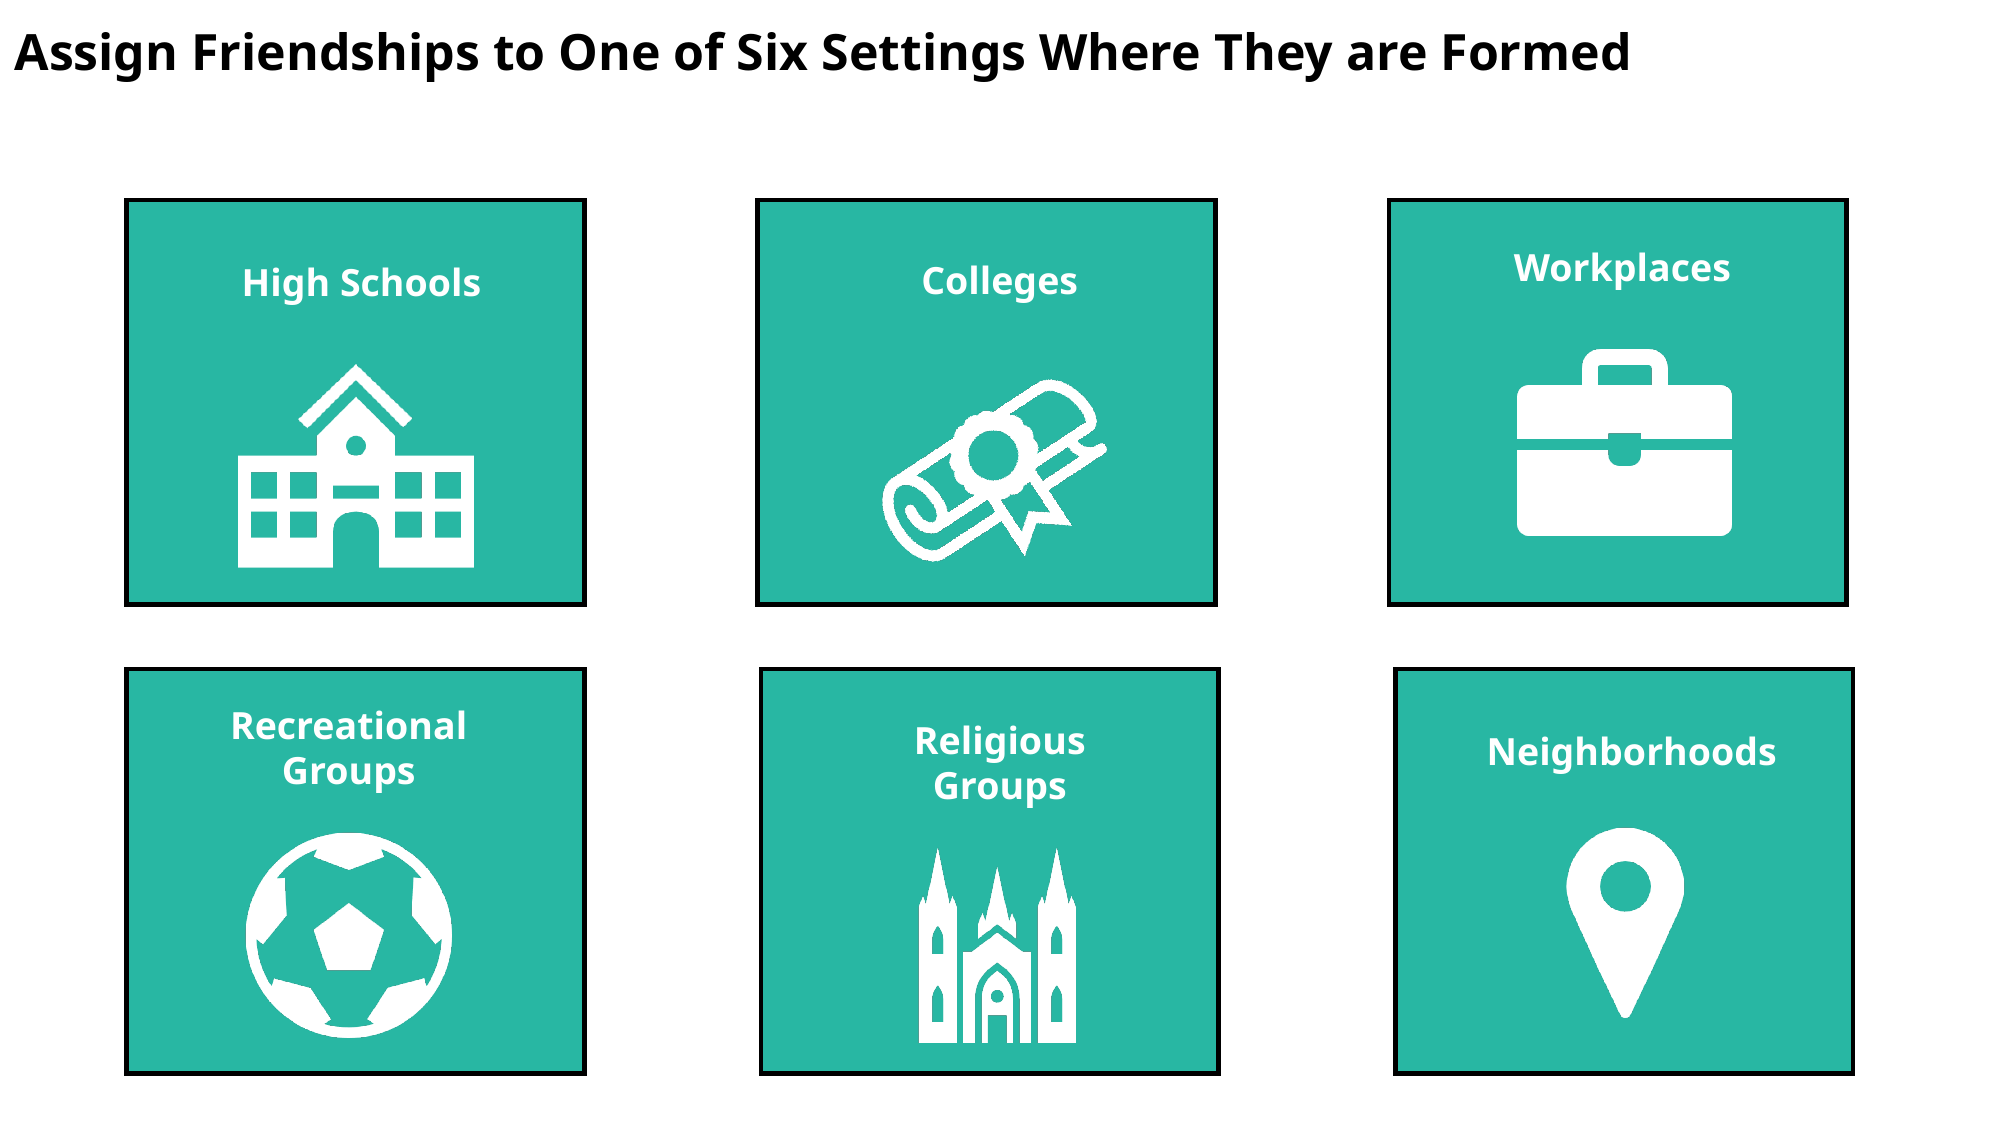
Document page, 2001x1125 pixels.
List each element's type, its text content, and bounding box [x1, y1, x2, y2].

text_box [125, 199, 585, 605]
picture [895, 843, 1099, 1047]
text_box High Schools [220, 251, 513, 308]
text_box Workplaces [1422, 236, 1748, 297]
picture [812, 309, 1188, 672]
text_box Recreational Groups [82, 694, 541, 800]
picture [197, 308, 513, 623]
text_box Religious Groups [872, 709, 1128, 815]
text_box [760, 668, 1220, 1074]
text_box [1394, 668, 1854, 1074]
text_box Colleges [901, 249, 1099, 309]
text_box Neighborhoods [1463, 720, 1801, 781]
text_box Assign Friendships to One of Six Settings Where They are Formed [0, 13, 1937, 88]
text_box [757, 199, 1217, 605]
text_box [125, 668, 585, 1074]
picture [218, 805, 479, 1065]
text_box [1388, 199, 1848, 605]
picture [1490, 319, 1749, 577]
picture [1490, 788, 1760, 1057]
